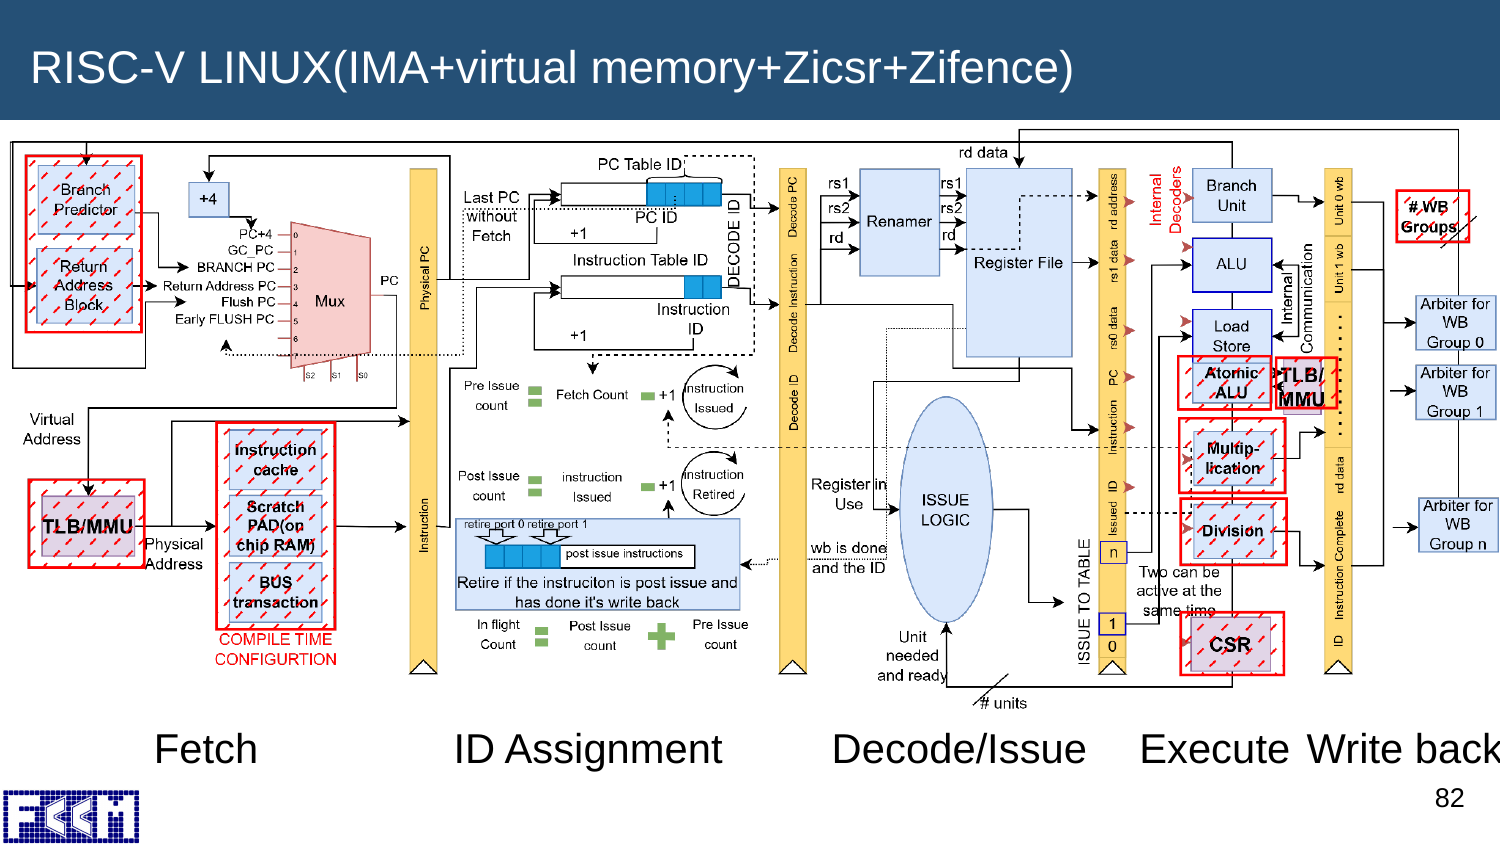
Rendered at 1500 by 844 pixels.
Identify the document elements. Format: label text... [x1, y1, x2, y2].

title RISC-V LINUX(IMA+virtual memory+Zicsr+Zifence) [30, 18, 1428, 113]
text_box Decode/Issue [816, 732, 1108, 787]
text_box Fetch [139, 732, 275, 787]
text_box ID Assignment [438, 732, 778, 787]
picture [0, 119, 1500, 724]
picture [1, 789, 140, 844]
text_box Write back [1291, 730, 1500, 787]
slide_number ‹#› [1389, 787, 1480, 830]
text_box Execute [1124, 732, 1291, 787]
